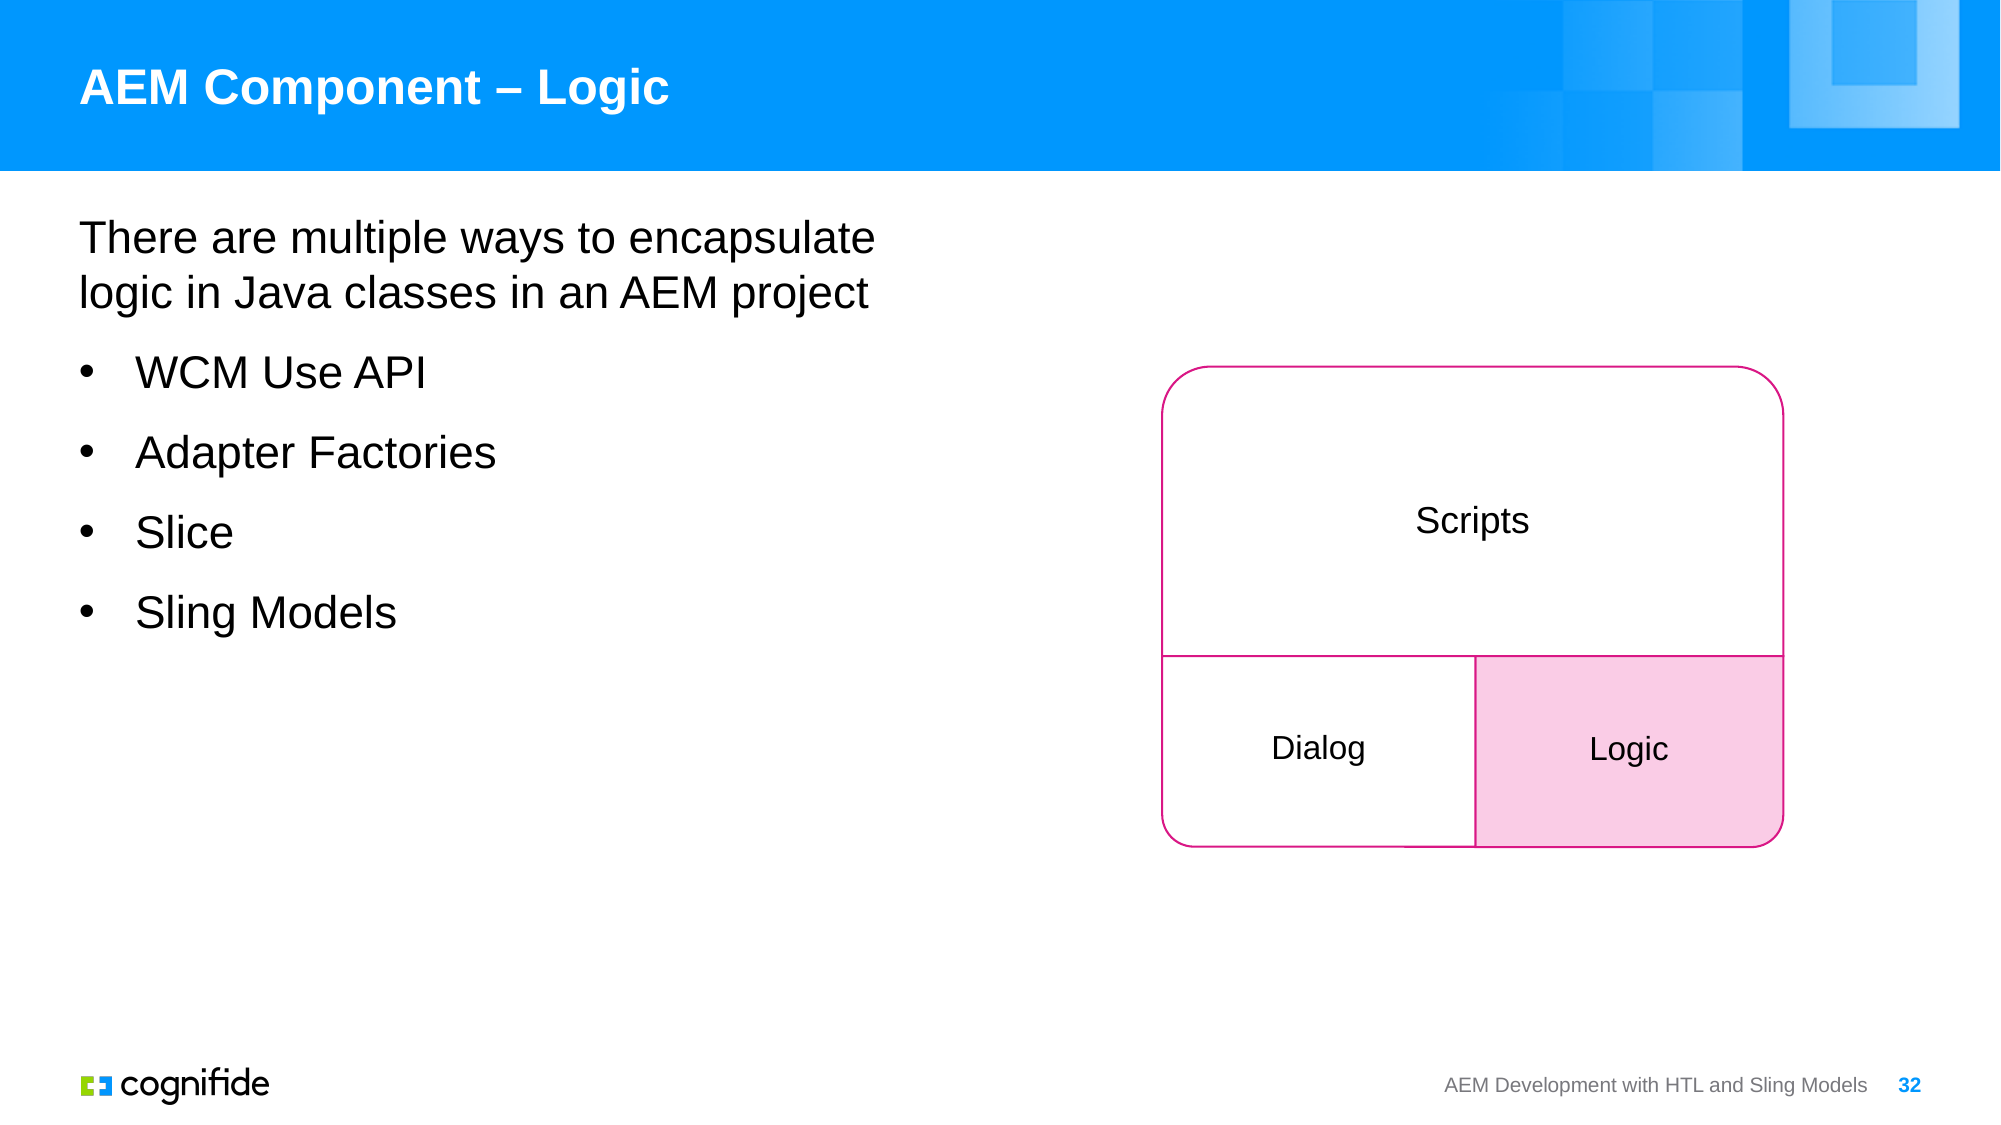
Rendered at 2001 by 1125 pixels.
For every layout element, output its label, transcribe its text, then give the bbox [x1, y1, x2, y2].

footer AEM Development with HTL and Sling Models [662, 1054, 1867, 1115]
picture [0, 0, 2001, 171]
title AEM Component – Logic [78, 8, 1700, 160]
slide_number 32 [1867, 1054, 1922, 1115]
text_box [1161, 366, 1784, 848]
picture [81, 1067, 269, 1105]
list There are multiple ways to encapsulate logic in Java classes in an AEM project WCM Use API Adapter Factories Slice Sling Models [78, 208, 976, 1041]
